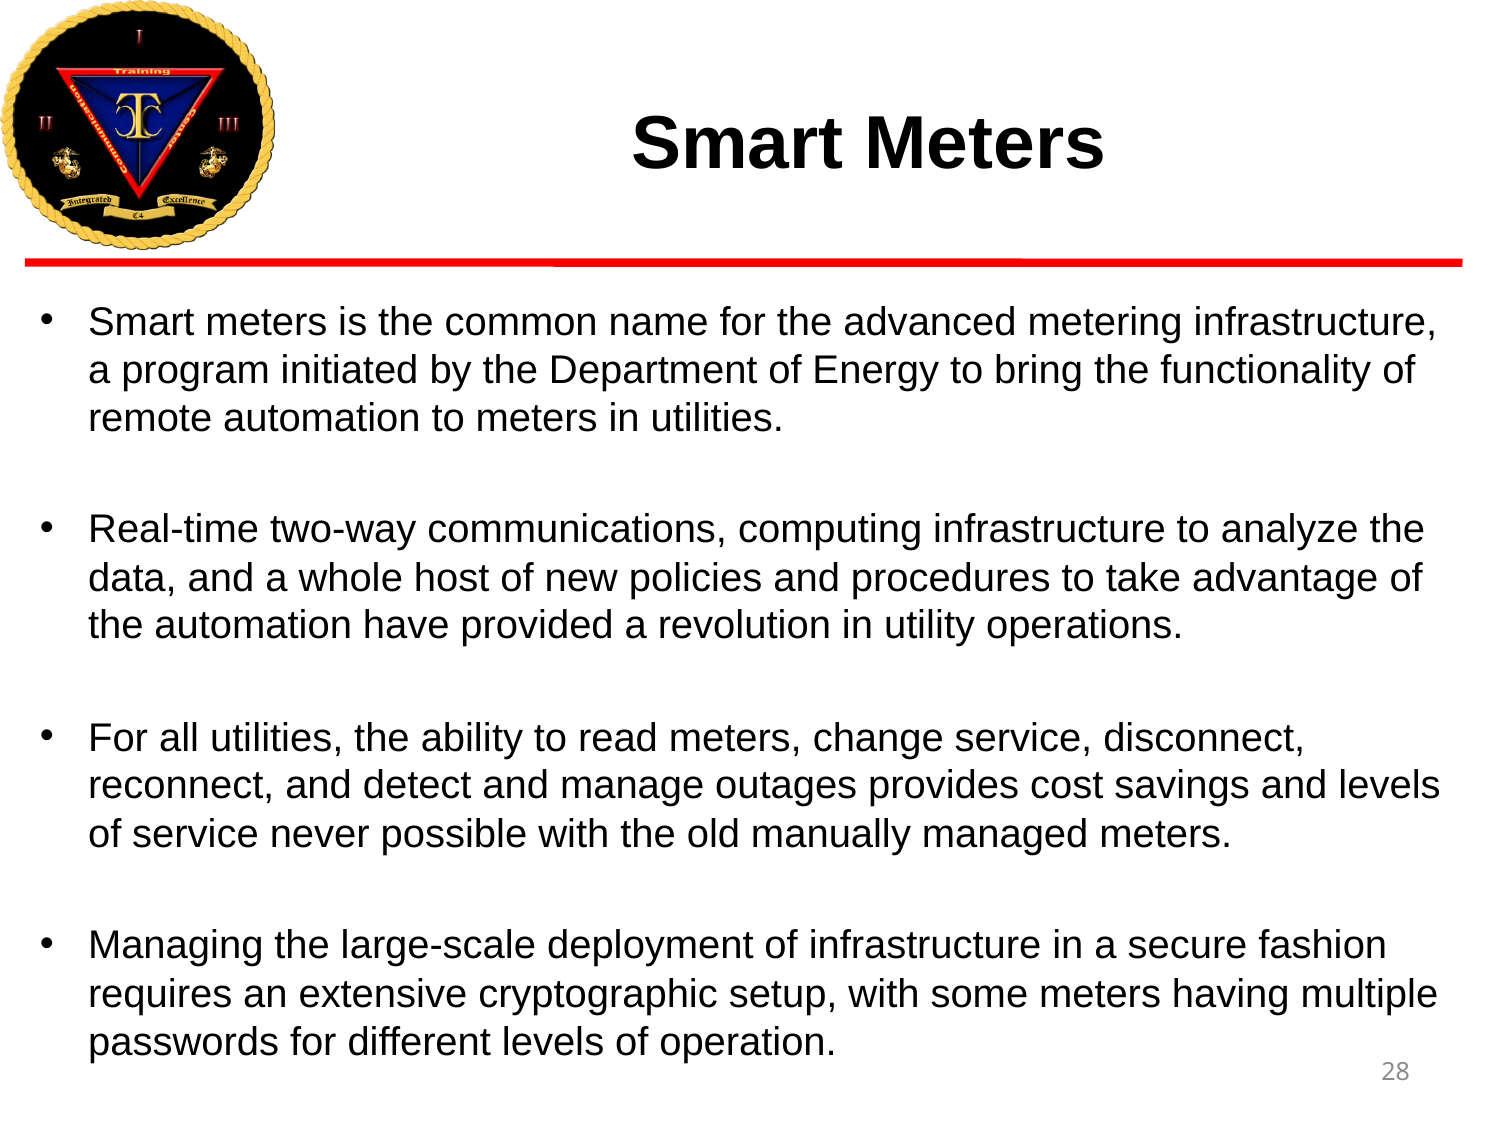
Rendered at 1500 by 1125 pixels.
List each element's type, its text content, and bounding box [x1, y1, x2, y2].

list Smart meters is the common name for the advanced metering infrastructure, a program initiated by the Department of Energy to bring the functionality of remote automation to meters in utilities. Real-time two-way communications, computing infrastructure to analyze the data, and a whole host of new policies and procedures to take advantage of the automation have provided a revolution in utility operations. For all utilities, the ability to read meters, change service, disconnect, reconnect, and detect and manage outages provides cost savings and levels of service never possible with the old manually managed meters. Managing the large-scale deployment of infrastructure in a secure fashion requires an extensive cryptographic setup, with some meters having multiple passwords for different levels of operation. [24, 287, 1463, 1125]
title Smart Meters [274, 44, 1463, 233]
picture [0, 0, 275, 250]
slide_number 28 [1074, 1042, 1425, 1103]
